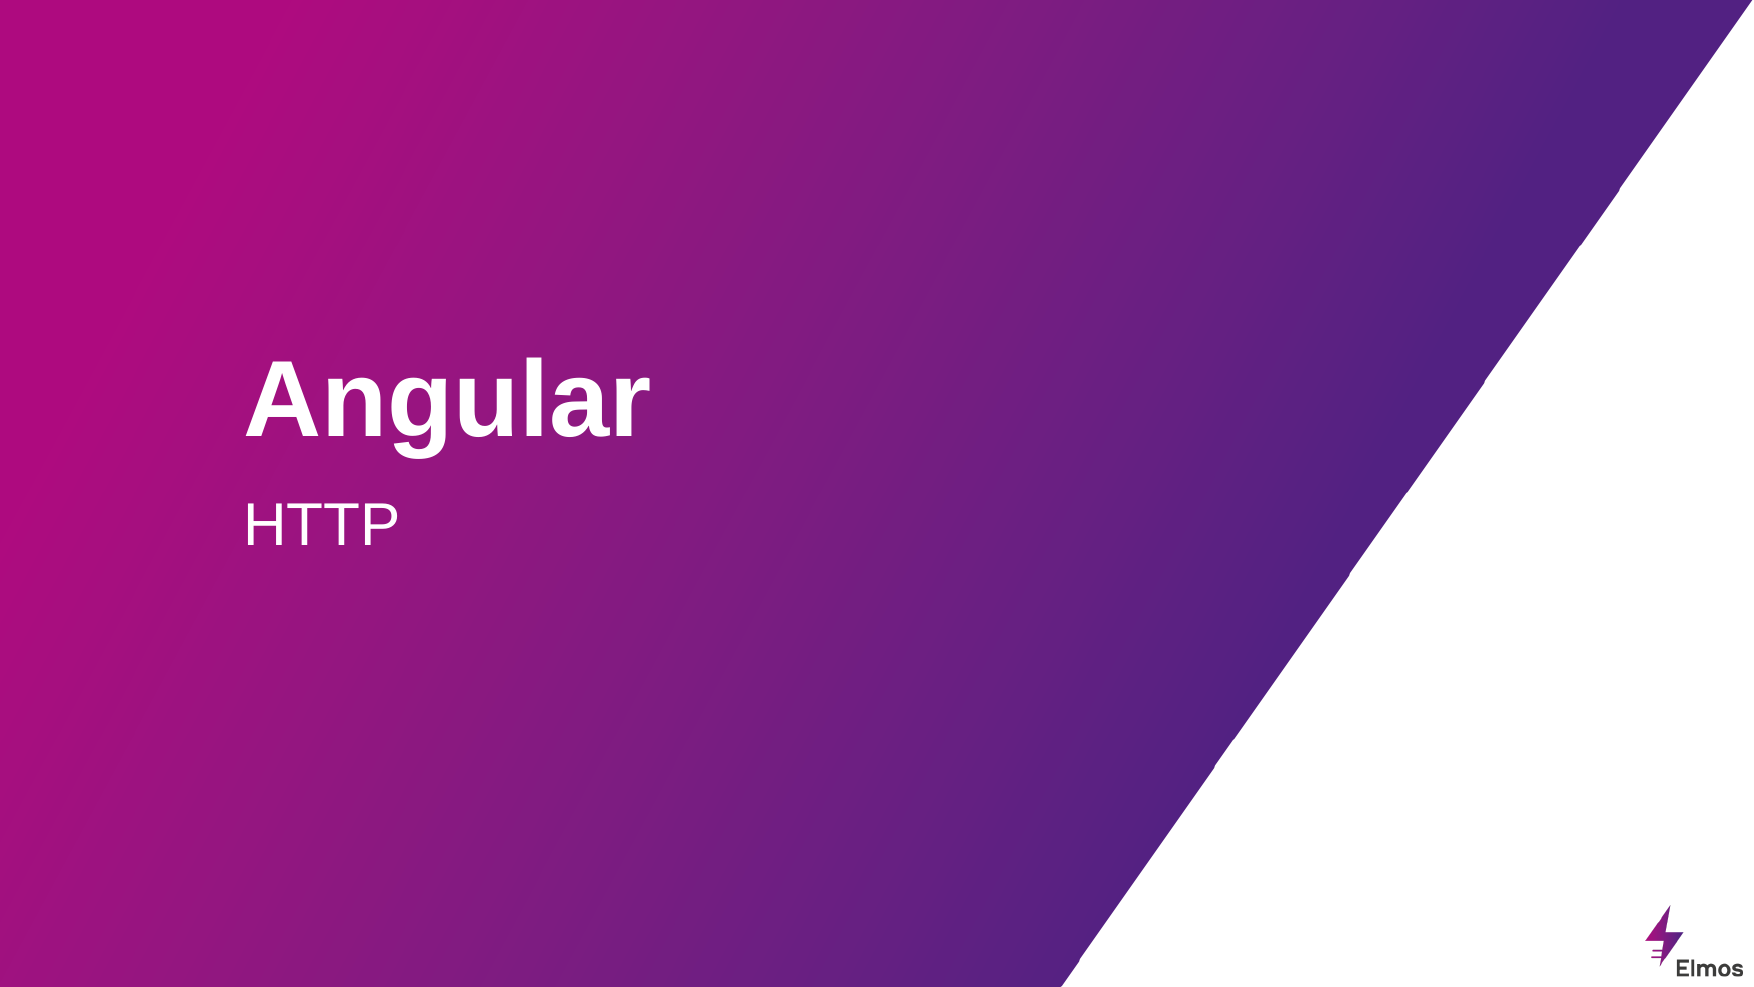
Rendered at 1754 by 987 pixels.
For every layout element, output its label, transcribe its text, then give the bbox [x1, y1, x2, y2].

title Angular [243, 153, 1422, 458]
subtitle HTTP [243, 484, 1422, 737]
picture [0, 0, 1754, 987]
